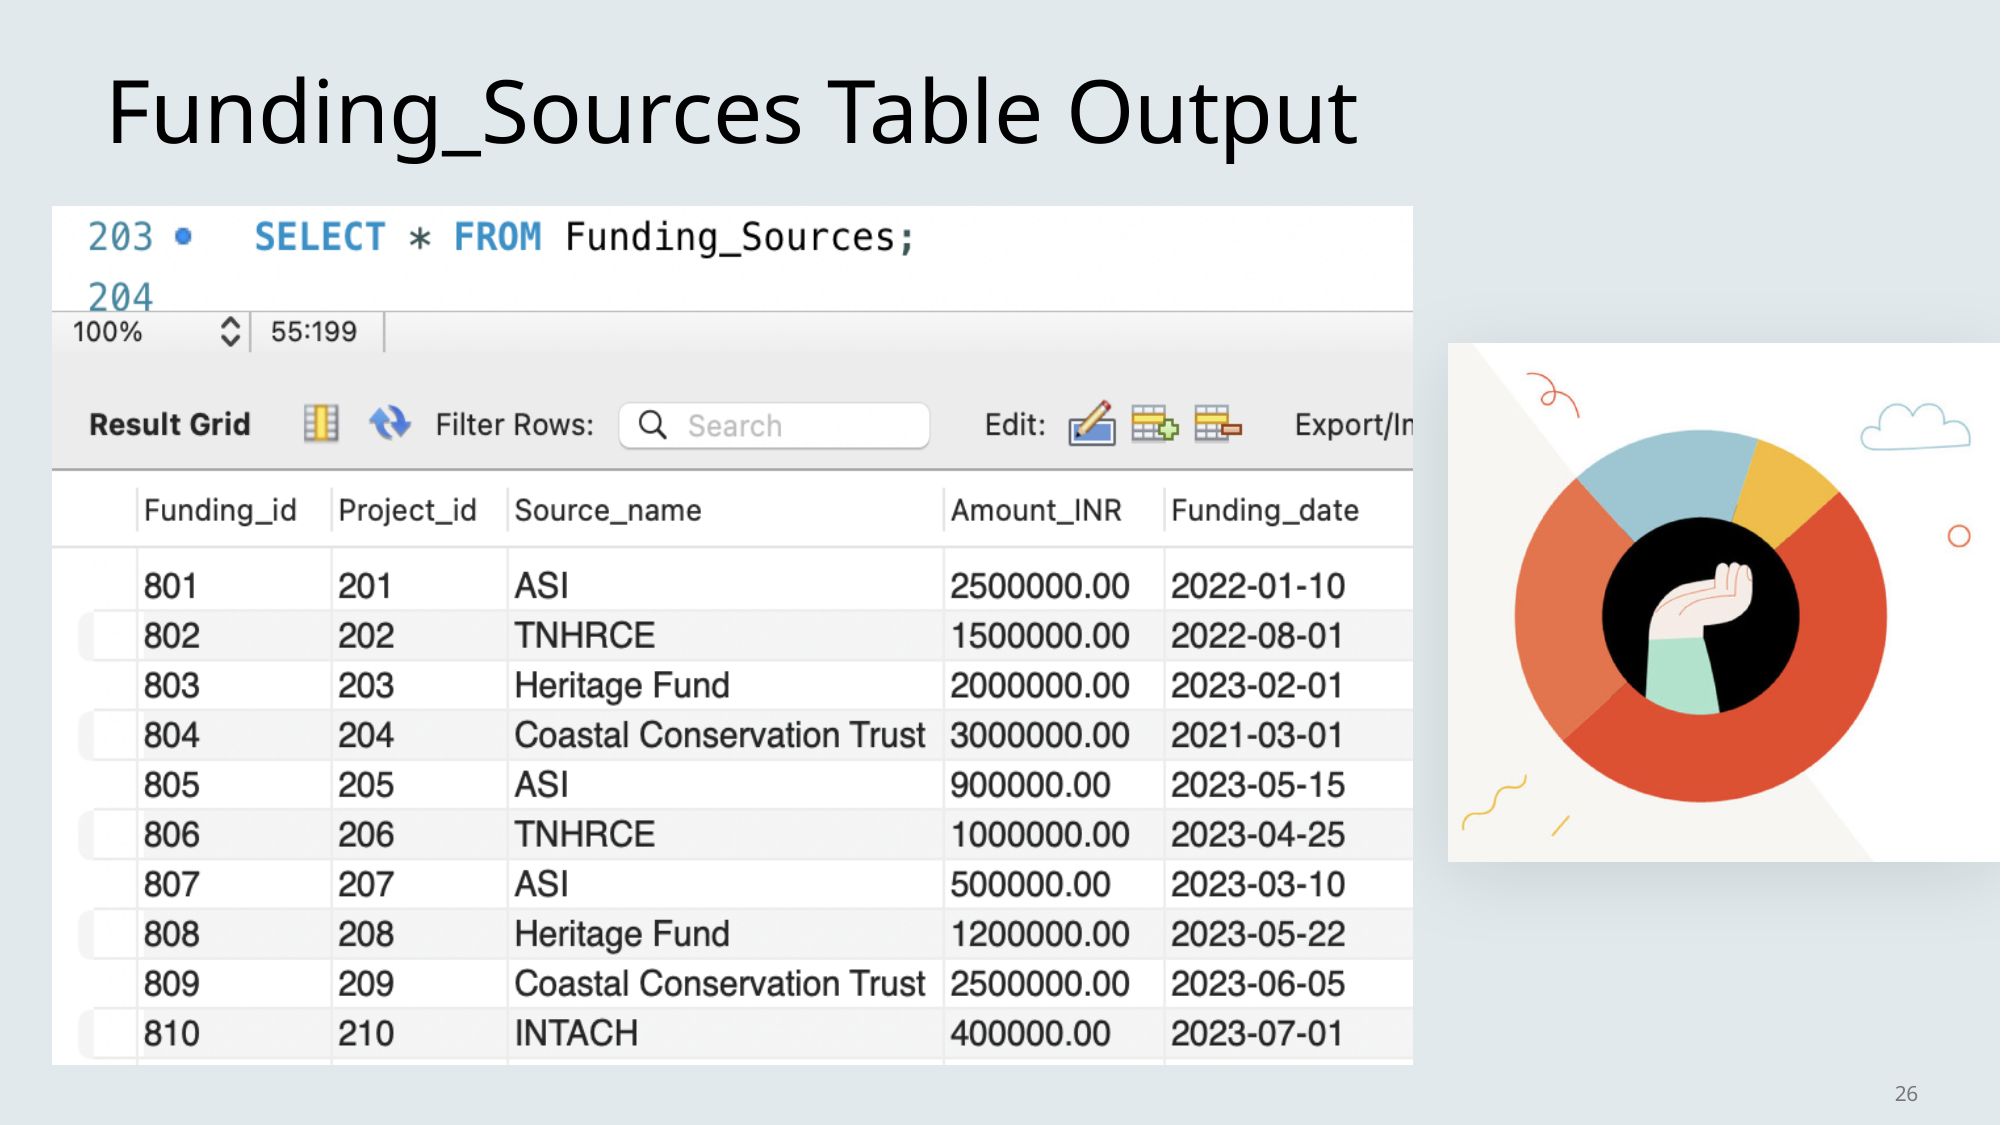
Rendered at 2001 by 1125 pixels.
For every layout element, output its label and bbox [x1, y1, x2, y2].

text_box [0, 0, 2000, 1125]
picture [52, 205, 1413, 1066]
picture [1448, 343, 2000, 863]
